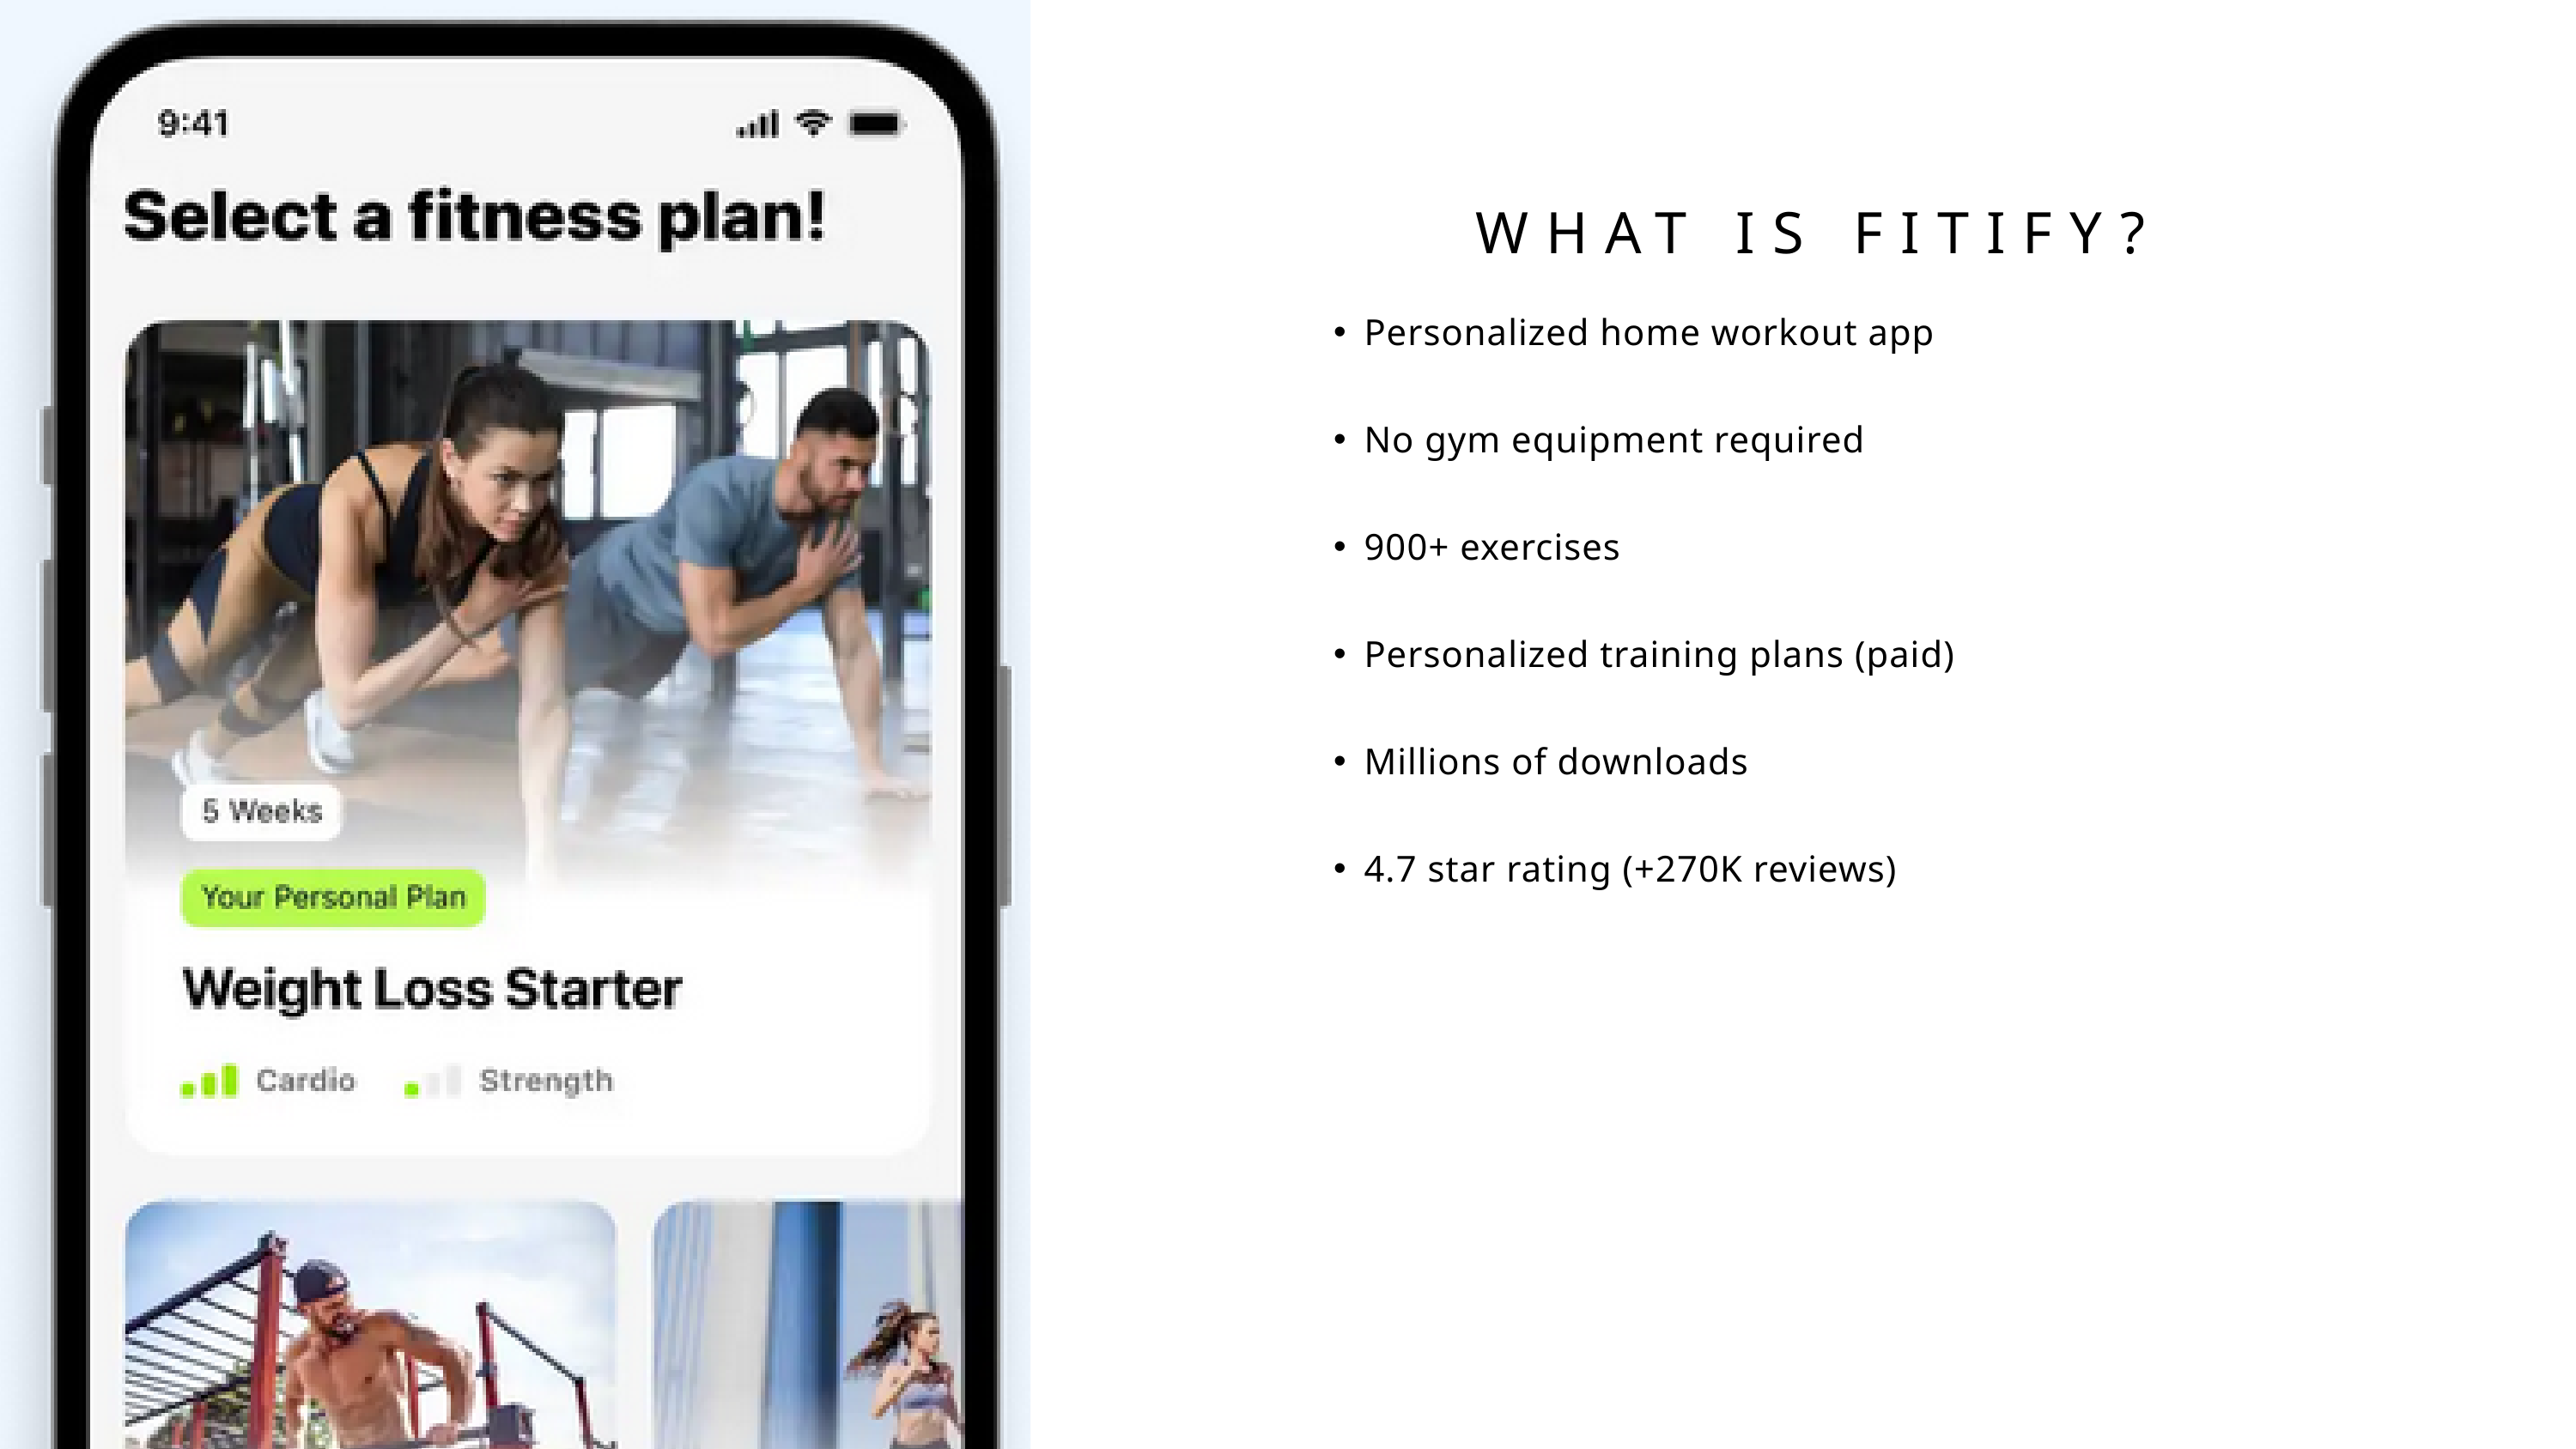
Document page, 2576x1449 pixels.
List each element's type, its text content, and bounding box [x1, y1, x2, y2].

text_box WHAT IS FITIFY? [1190, 191, 2432, 266]
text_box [0, 0, 1031, 1449]
text_box Personalized home workout app No gym equipment required 900+ exercises Personalized training plans (paid) Millions of downloads 4.7 star rating (+270K reviews) [1303, 299, 2319, 889]
